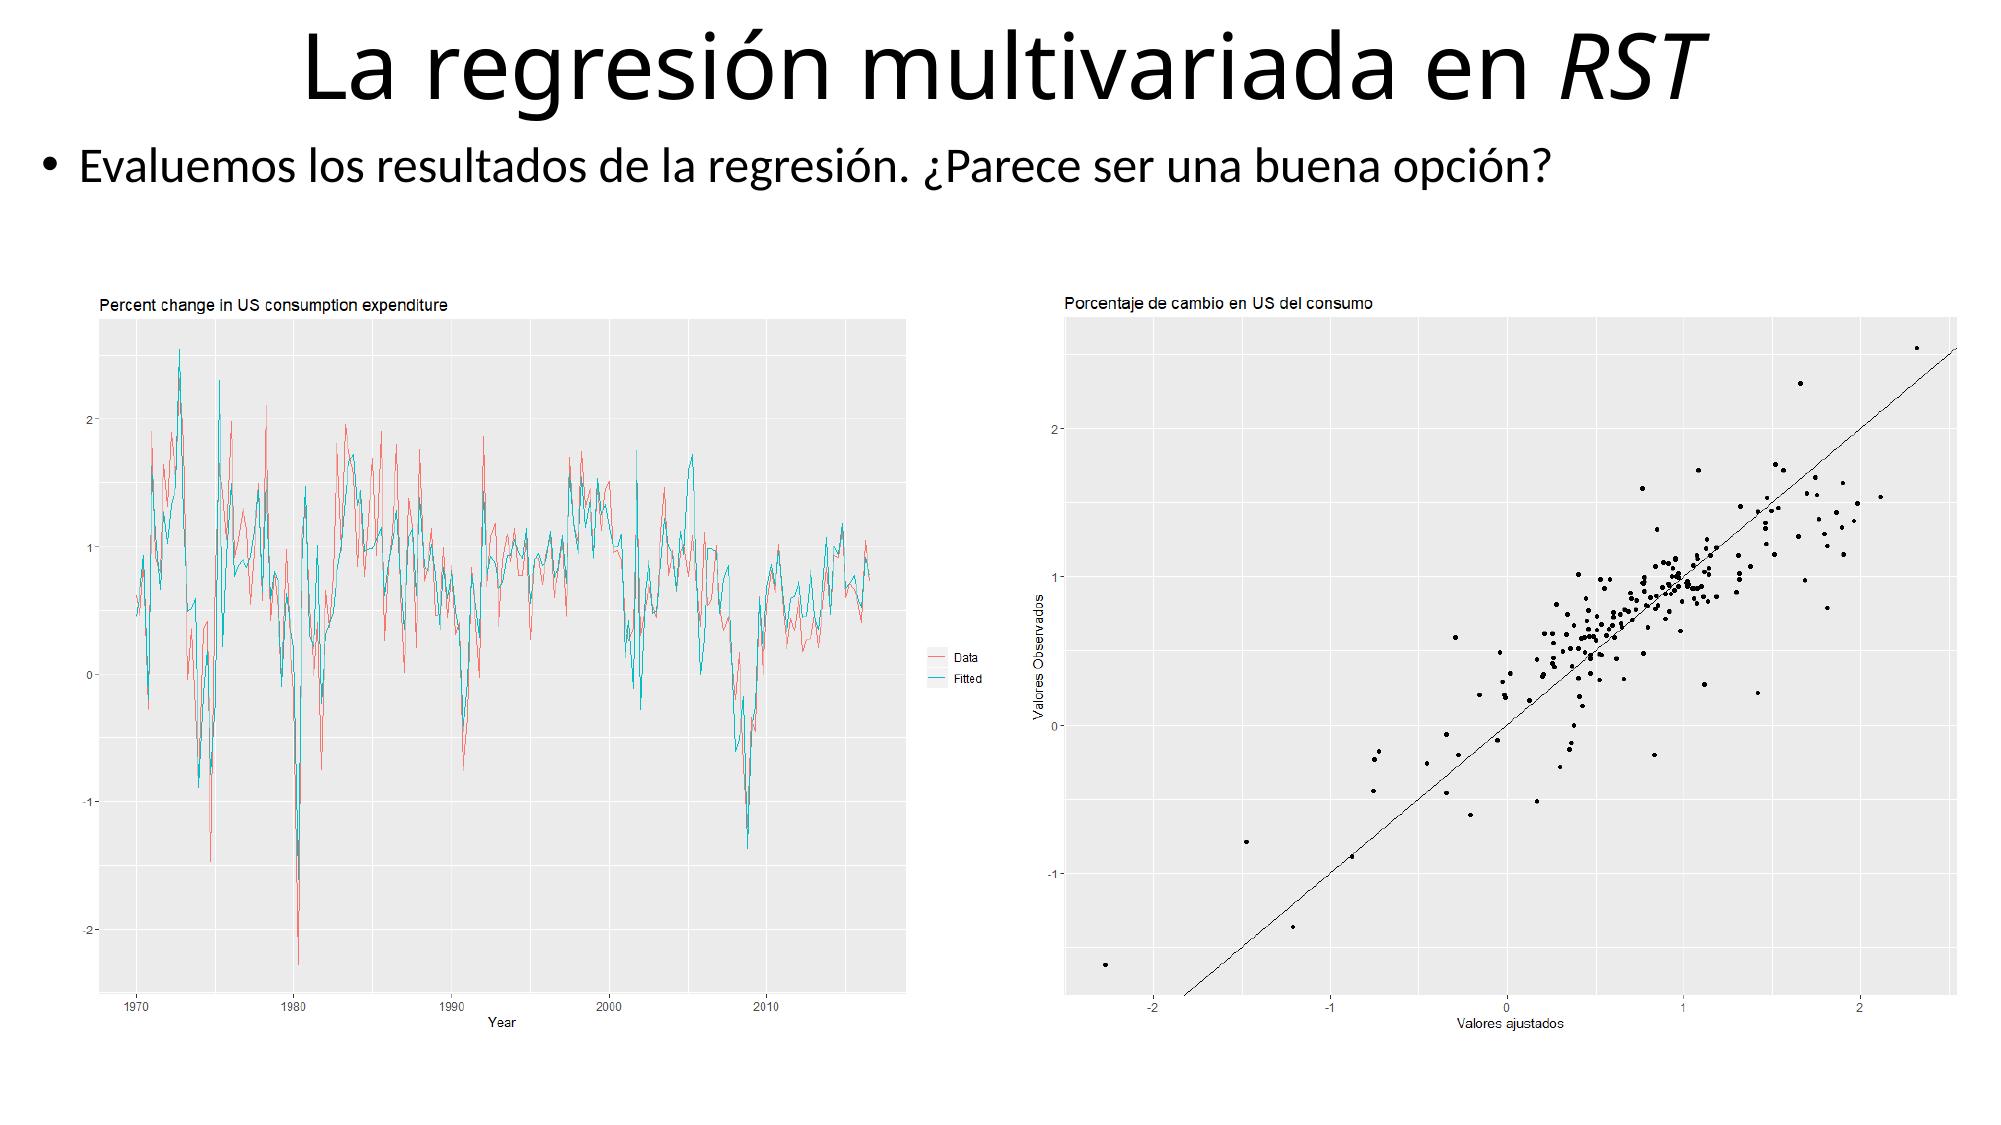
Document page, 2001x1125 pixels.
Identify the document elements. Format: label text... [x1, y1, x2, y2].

list Evaluemos los resultados de la regresión. ¿Parece ser una buena opción? [26, 132, 1962, 846]
picture [1023, 288, 1964, 1037]
title La regresión multivariada en RST [15, 7, 1987, 133]
picture [59, 290, 995, 1036]
